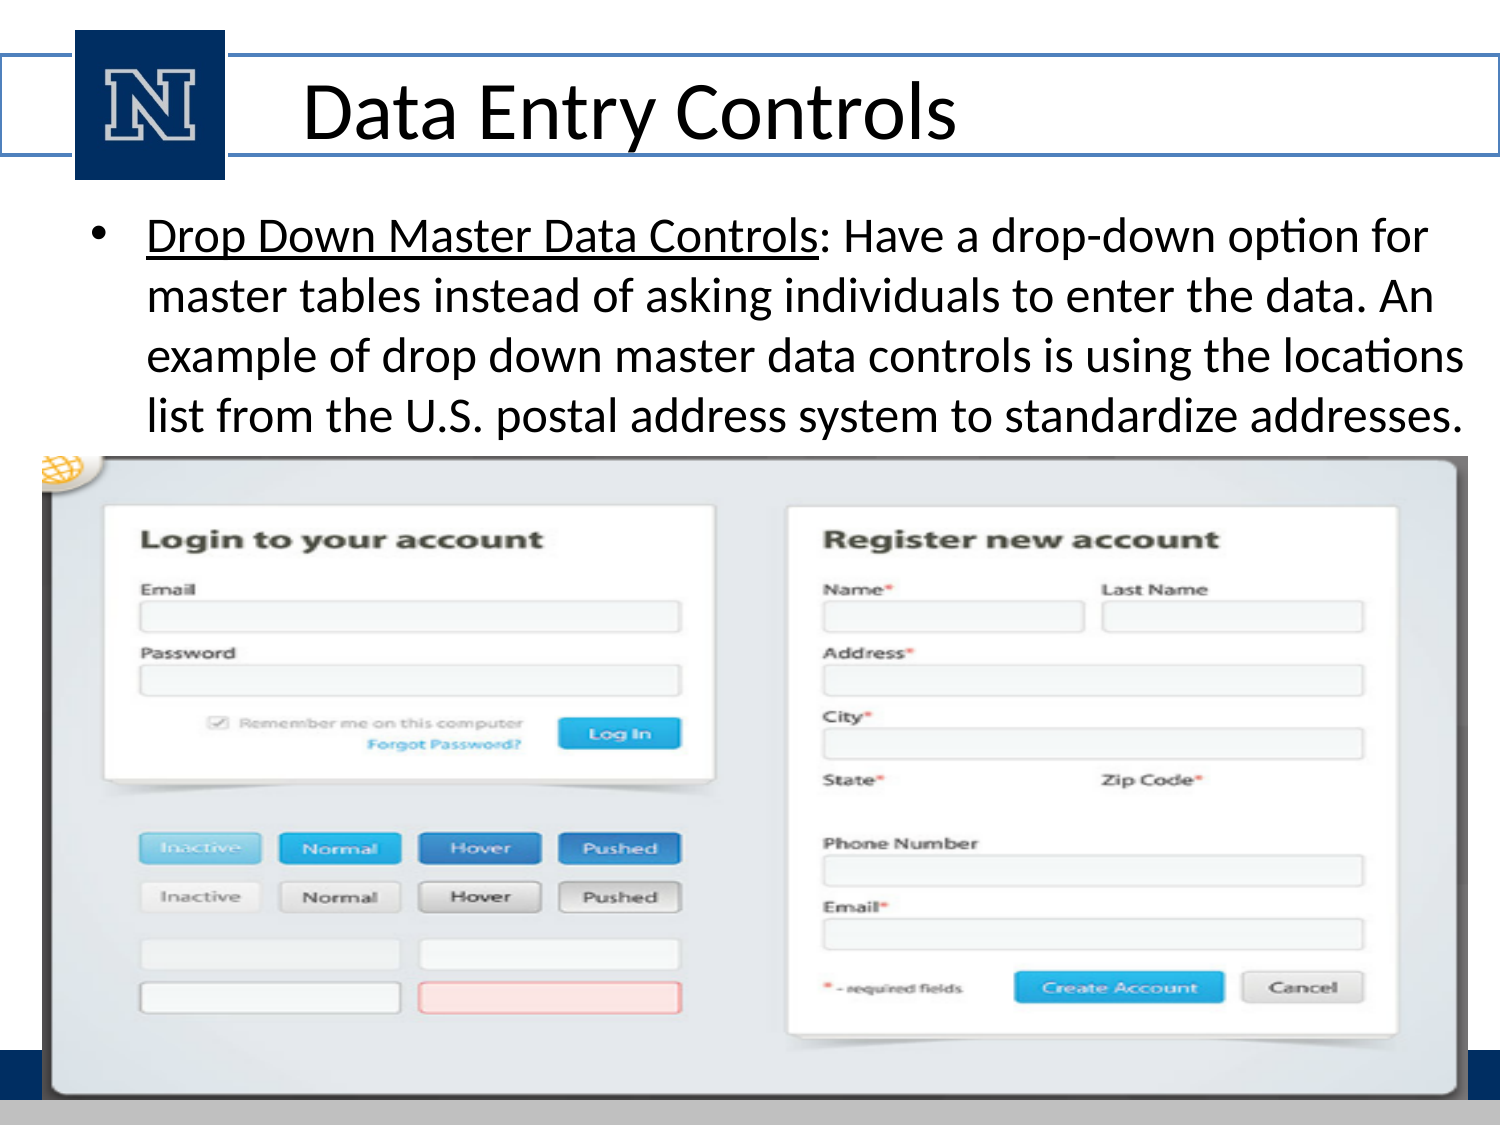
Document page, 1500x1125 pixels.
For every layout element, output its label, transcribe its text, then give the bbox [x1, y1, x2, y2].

picture [75, 30, 225, 180]
picture [41, 455, 1468, 1101]
list Drop Down Master Data Controls: Have a drop-down option for master tables instead of asking individuals to enter the data. An example of drop down master data controls is using the locations list from the U.S. postal address system to standardize addresses. [75, 195, 1500, 988]
title Data Entry Controls [287, 12, 1475, 195]
